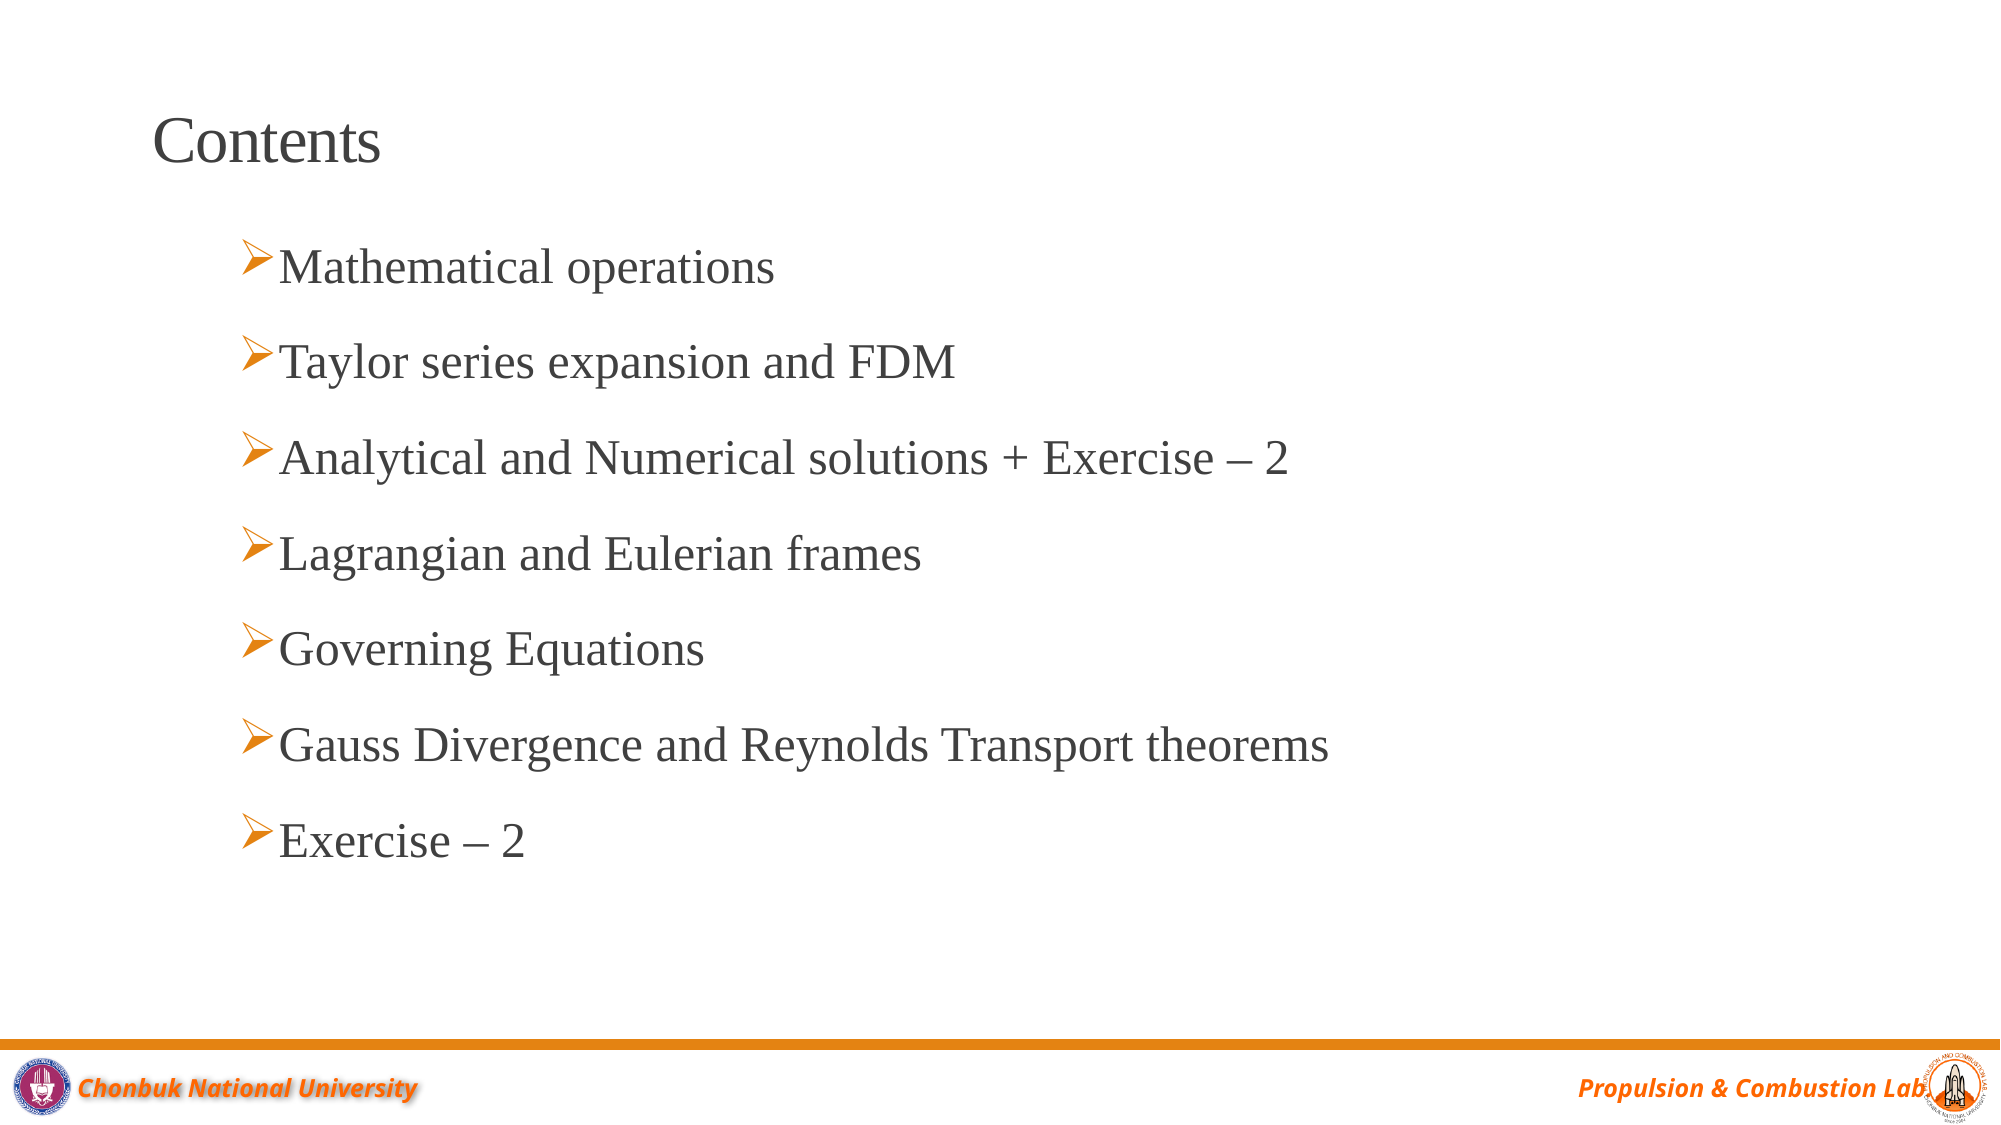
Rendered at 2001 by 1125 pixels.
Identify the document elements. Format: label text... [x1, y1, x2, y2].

list Mathematical operations Taylor series expansion and FDM Analytical and Numerical solutions + Exercise – 2 Lagrangian and Eulerian frames Governing Equations Gauss Divergence and Reynolds Transport theorems Exercise – 2 [239, 232, 1815, 883]
title Contents [137, 59, 1863, 184]
picture [1910, 1040, 1999, 1125]
picture [9, 1054, 74, 1119]
